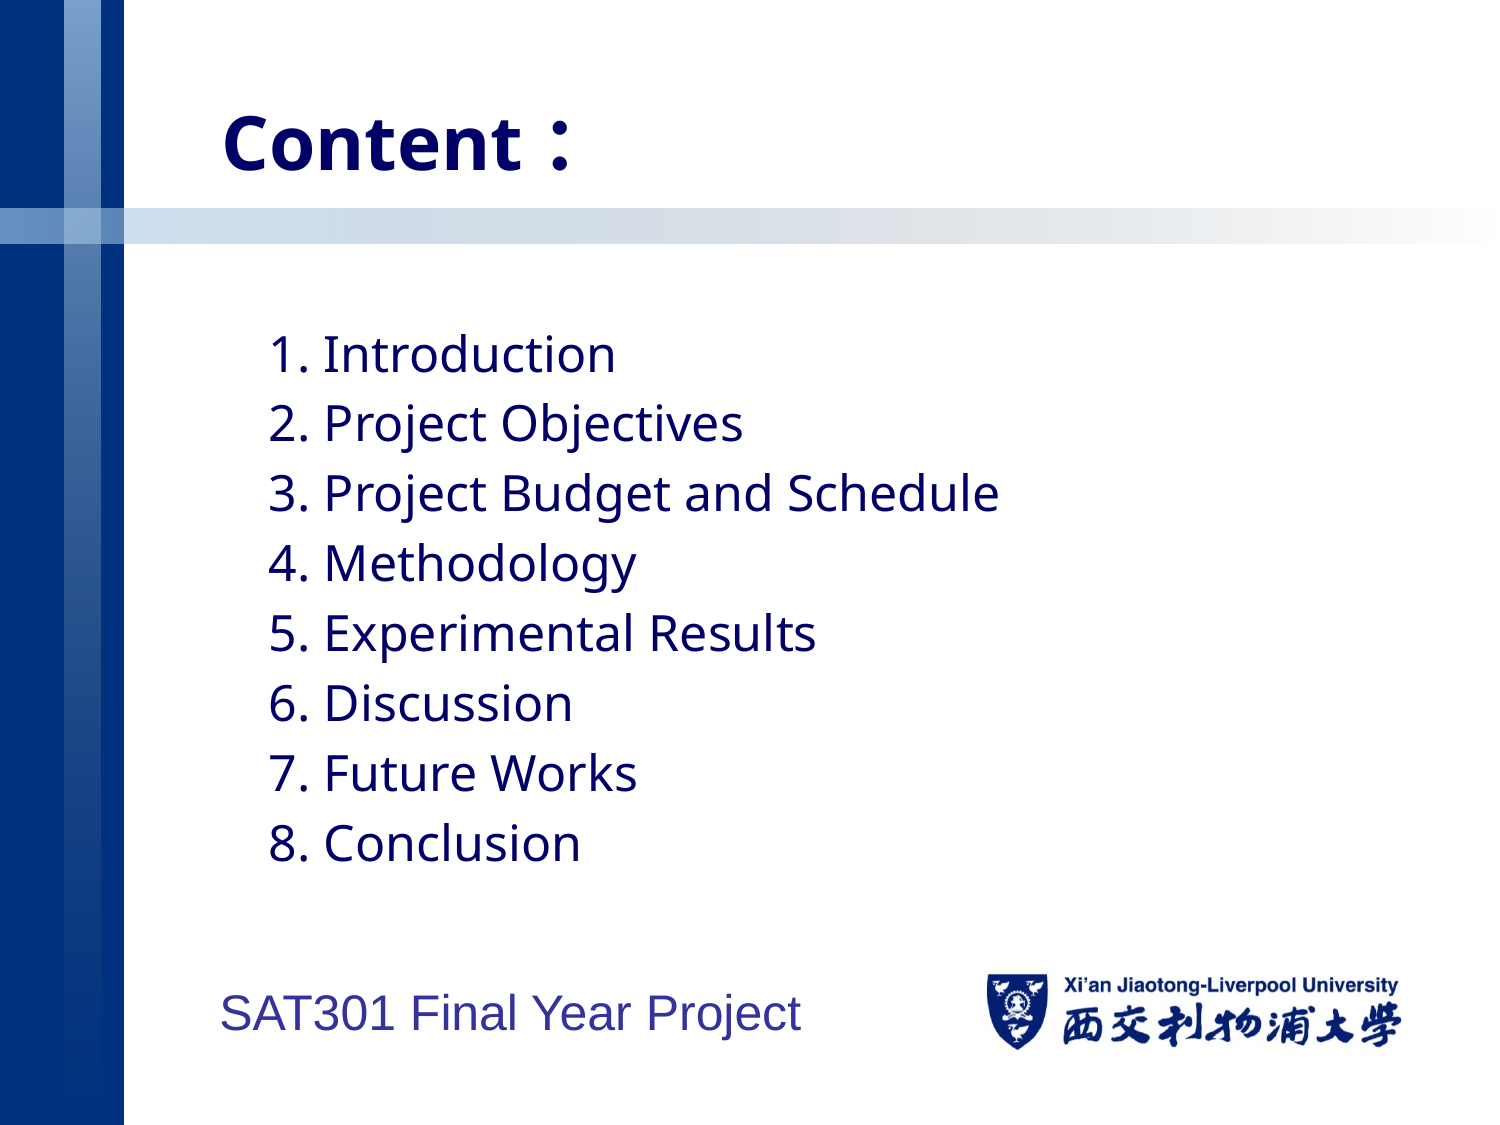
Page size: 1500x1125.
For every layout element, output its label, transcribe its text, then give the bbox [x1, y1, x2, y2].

title Content： [206, 42, 1423, 193]
picture [974, 964, 1411, 1058]
list 1. Introduction 2. Project Objectives 3. Project Budget and Schedule 4. Methodology 5. Experimental Results 6. Discussion 7. Future Works 8. Conclusion [253, 314, 1459, 941]
